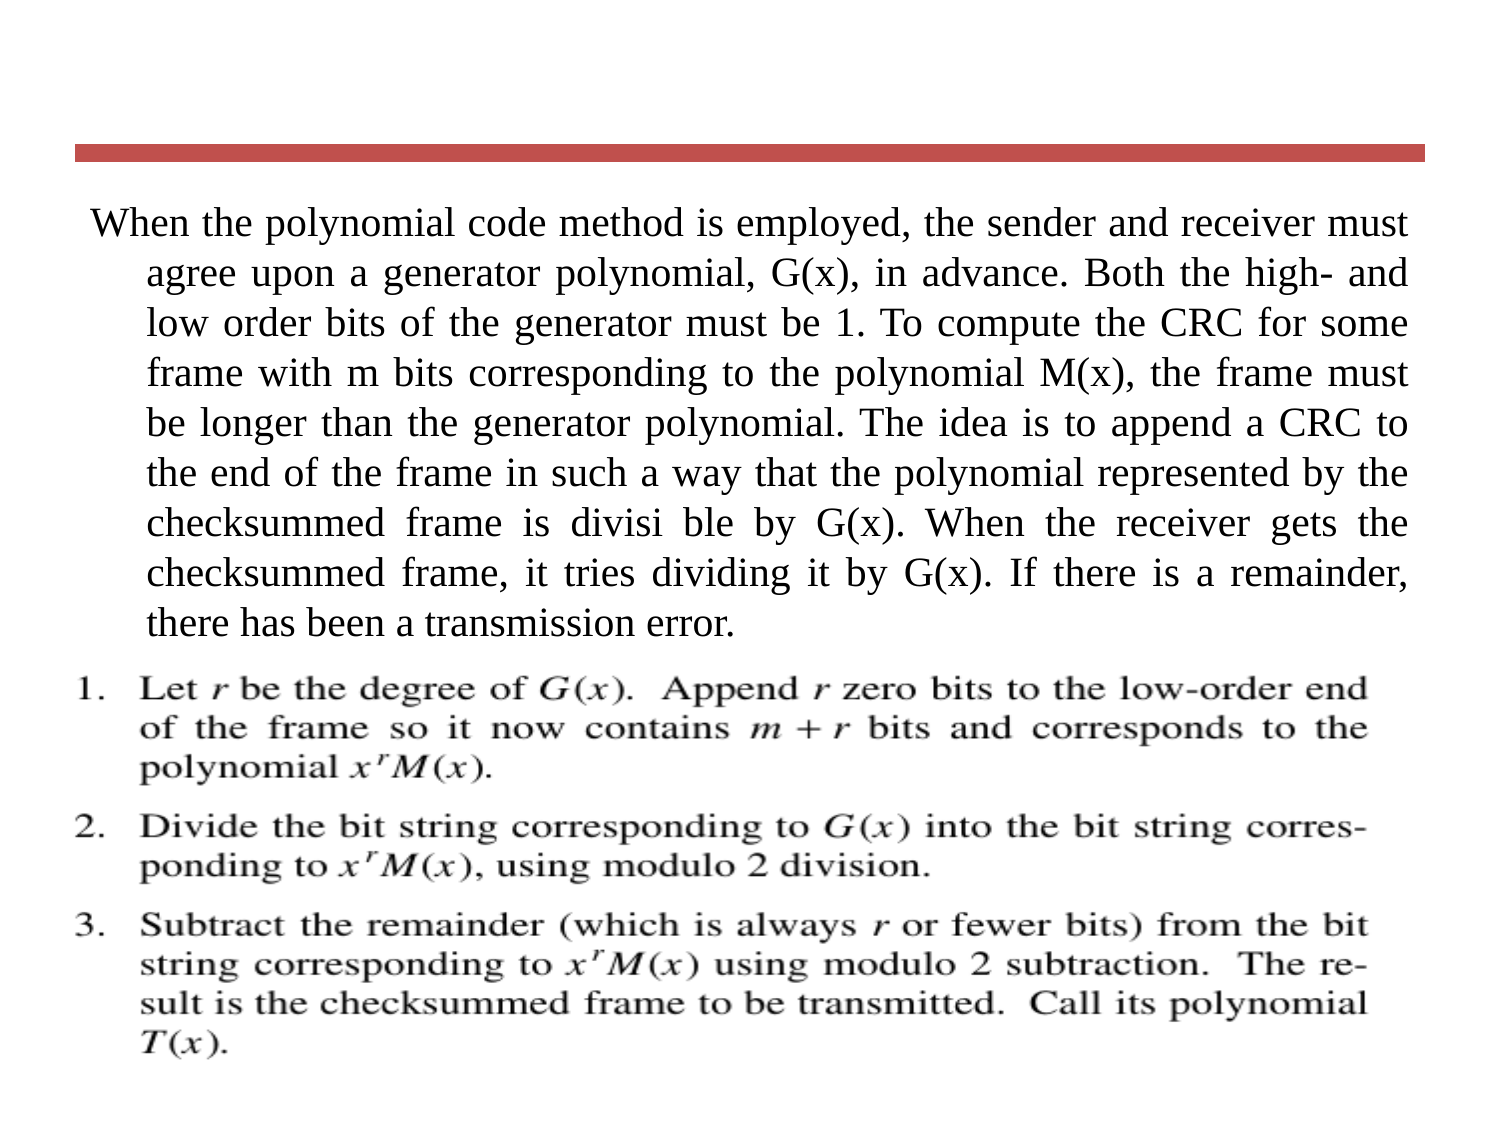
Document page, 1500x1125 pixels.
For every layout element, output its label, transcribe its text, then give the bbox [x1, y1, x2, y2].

picture [49, 662, 1426, 1069]
list When the polynomial code method is employed, the sender and receiver must agree upon a generator polynomial, G(x), in advance. Both the high- and low order bits of the generator must be 1. To compute the CRC for some frame with m bits corresponding to the polynomial M(x), the frame must be longer than the generator polynomial. The idea is to append a CRC to the end of the frame in such a way that the polynomial represented by the checksummed frame is divisi ble by G(x). When the receiver gets the checksummed frame, it tries dividing it by G(x). If there is a remainder, there has been a transmission error. [75, 187, 1425, 661]
